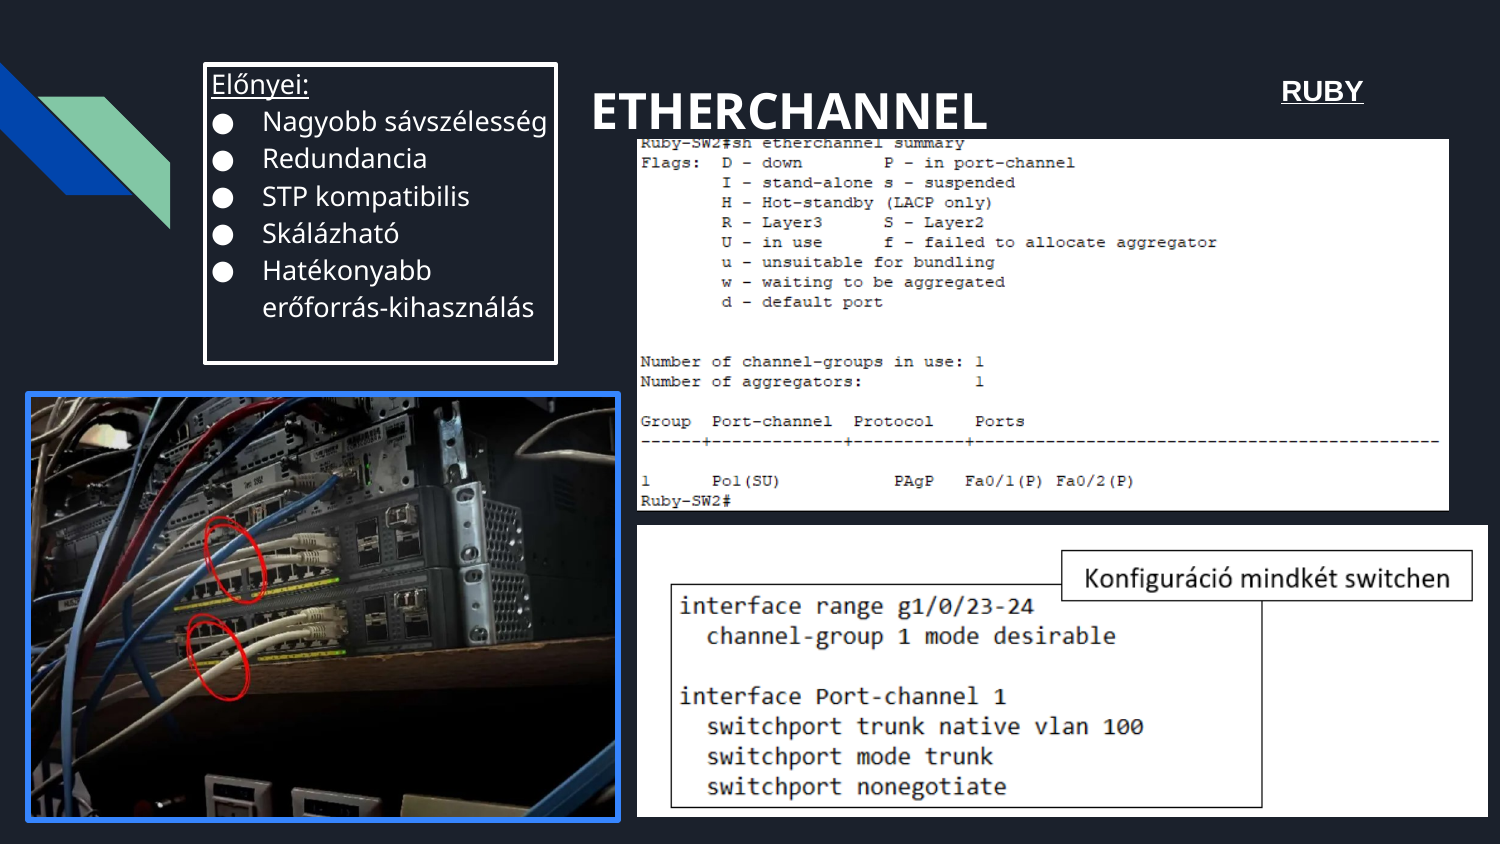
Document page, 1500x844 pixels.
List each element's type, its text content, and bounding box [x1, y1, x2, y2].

list Előnyei: Nagyobb sávszélesség Redundancia STP kompatibilis Skálázható Hatékonyabb erőforrás-kihasználás [172, 47, 578, 381]
text_box [203, 62, 558, 365]
text_box RUBY [1266, 64, 1500, 115]
picture [637, 139, 1449, 512]
picture [637, 525, 1488, 817]
title ETHERCHANNEL [578, 64, 1368, 215]
picture [31, 396, 616, 817]
